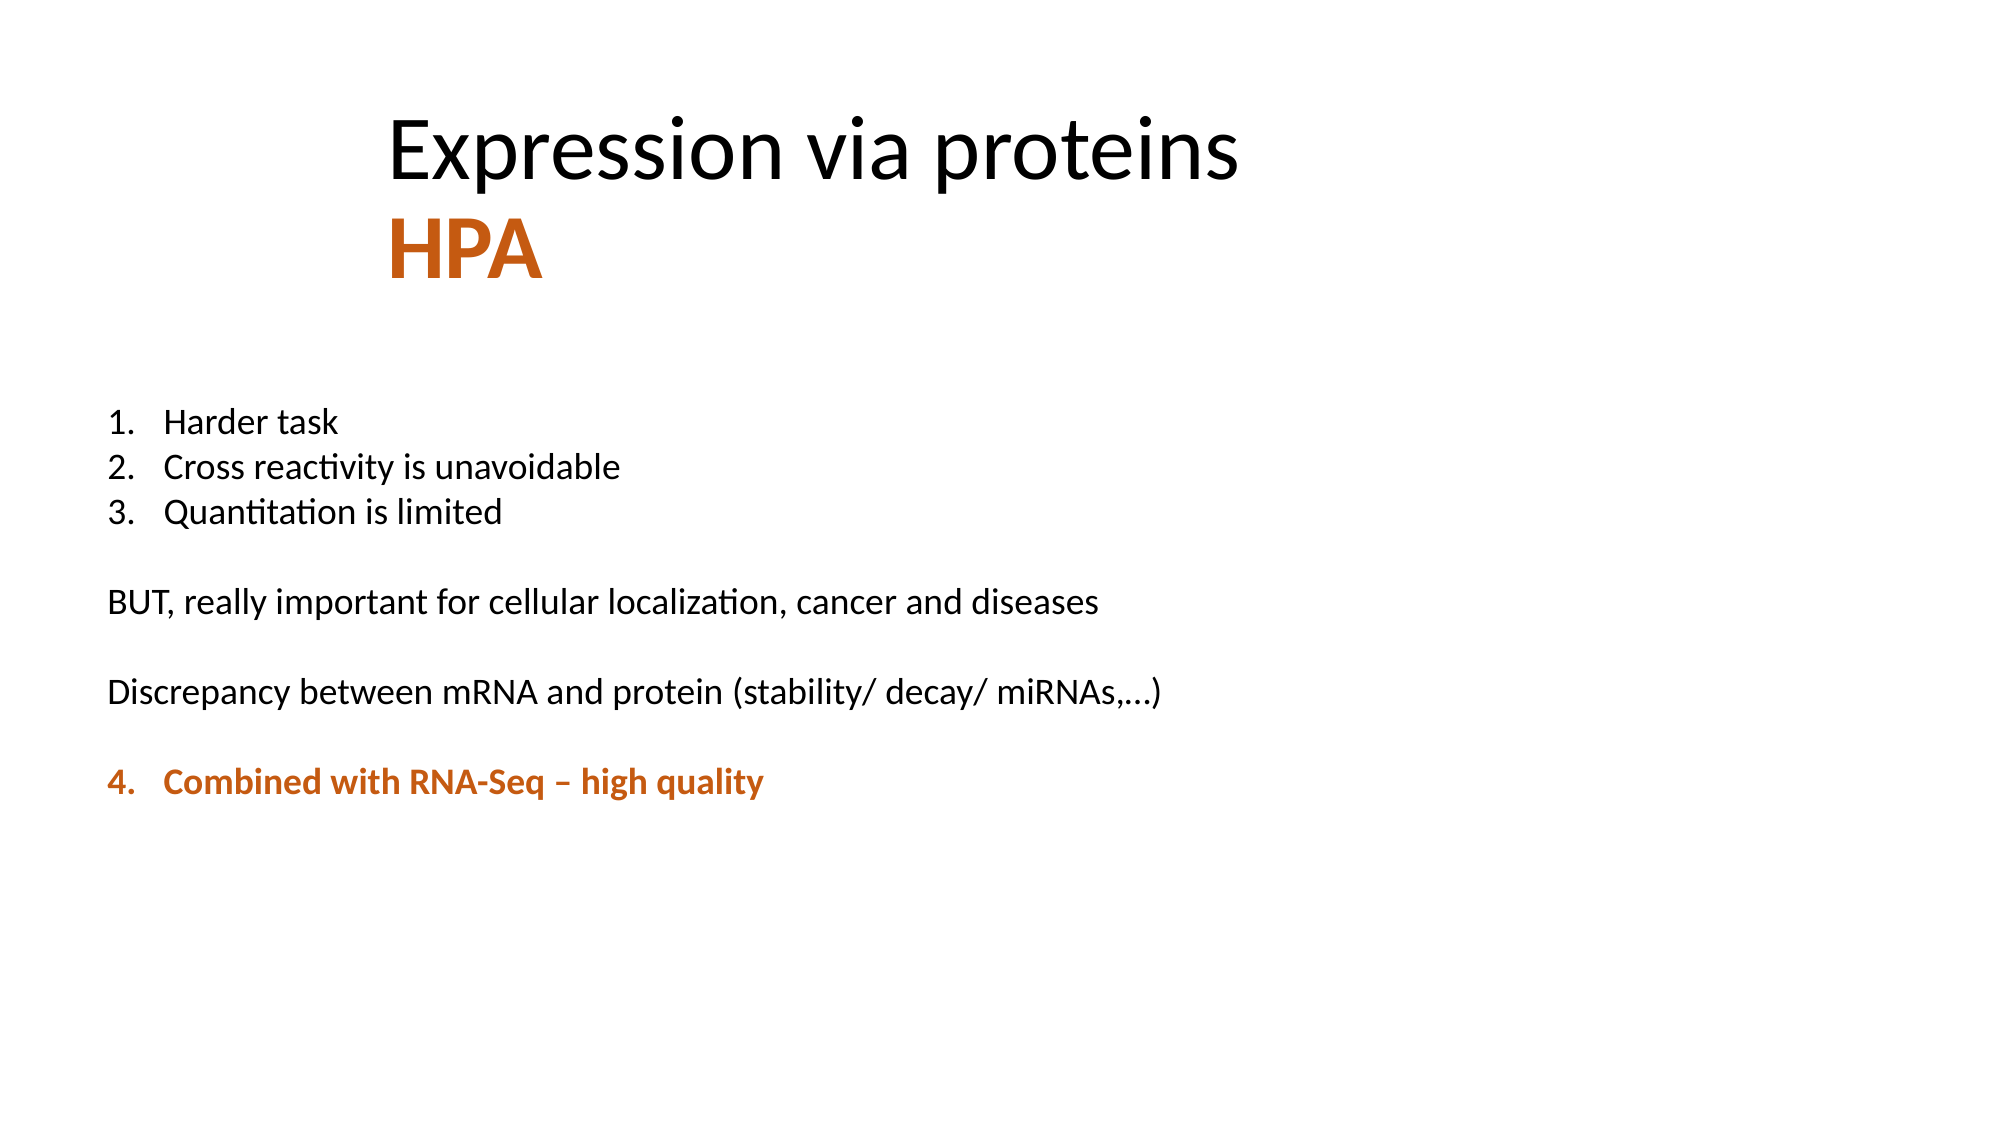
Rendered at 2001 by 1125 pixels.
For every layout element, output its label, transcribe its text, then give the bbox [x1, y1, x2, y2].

text_box Harder task Cross reactivity is unavoidable Quantitation is limited BUT, really important for cellular localization, cancer and diseases Discrepancy between mRNA and protein (stability/ decay/ miRNAs,…) Combined with RNA-Seq – high quality [92, 389, 1393, 809]
title Expression via proteins HPA [372, 99, 1537, 300]
